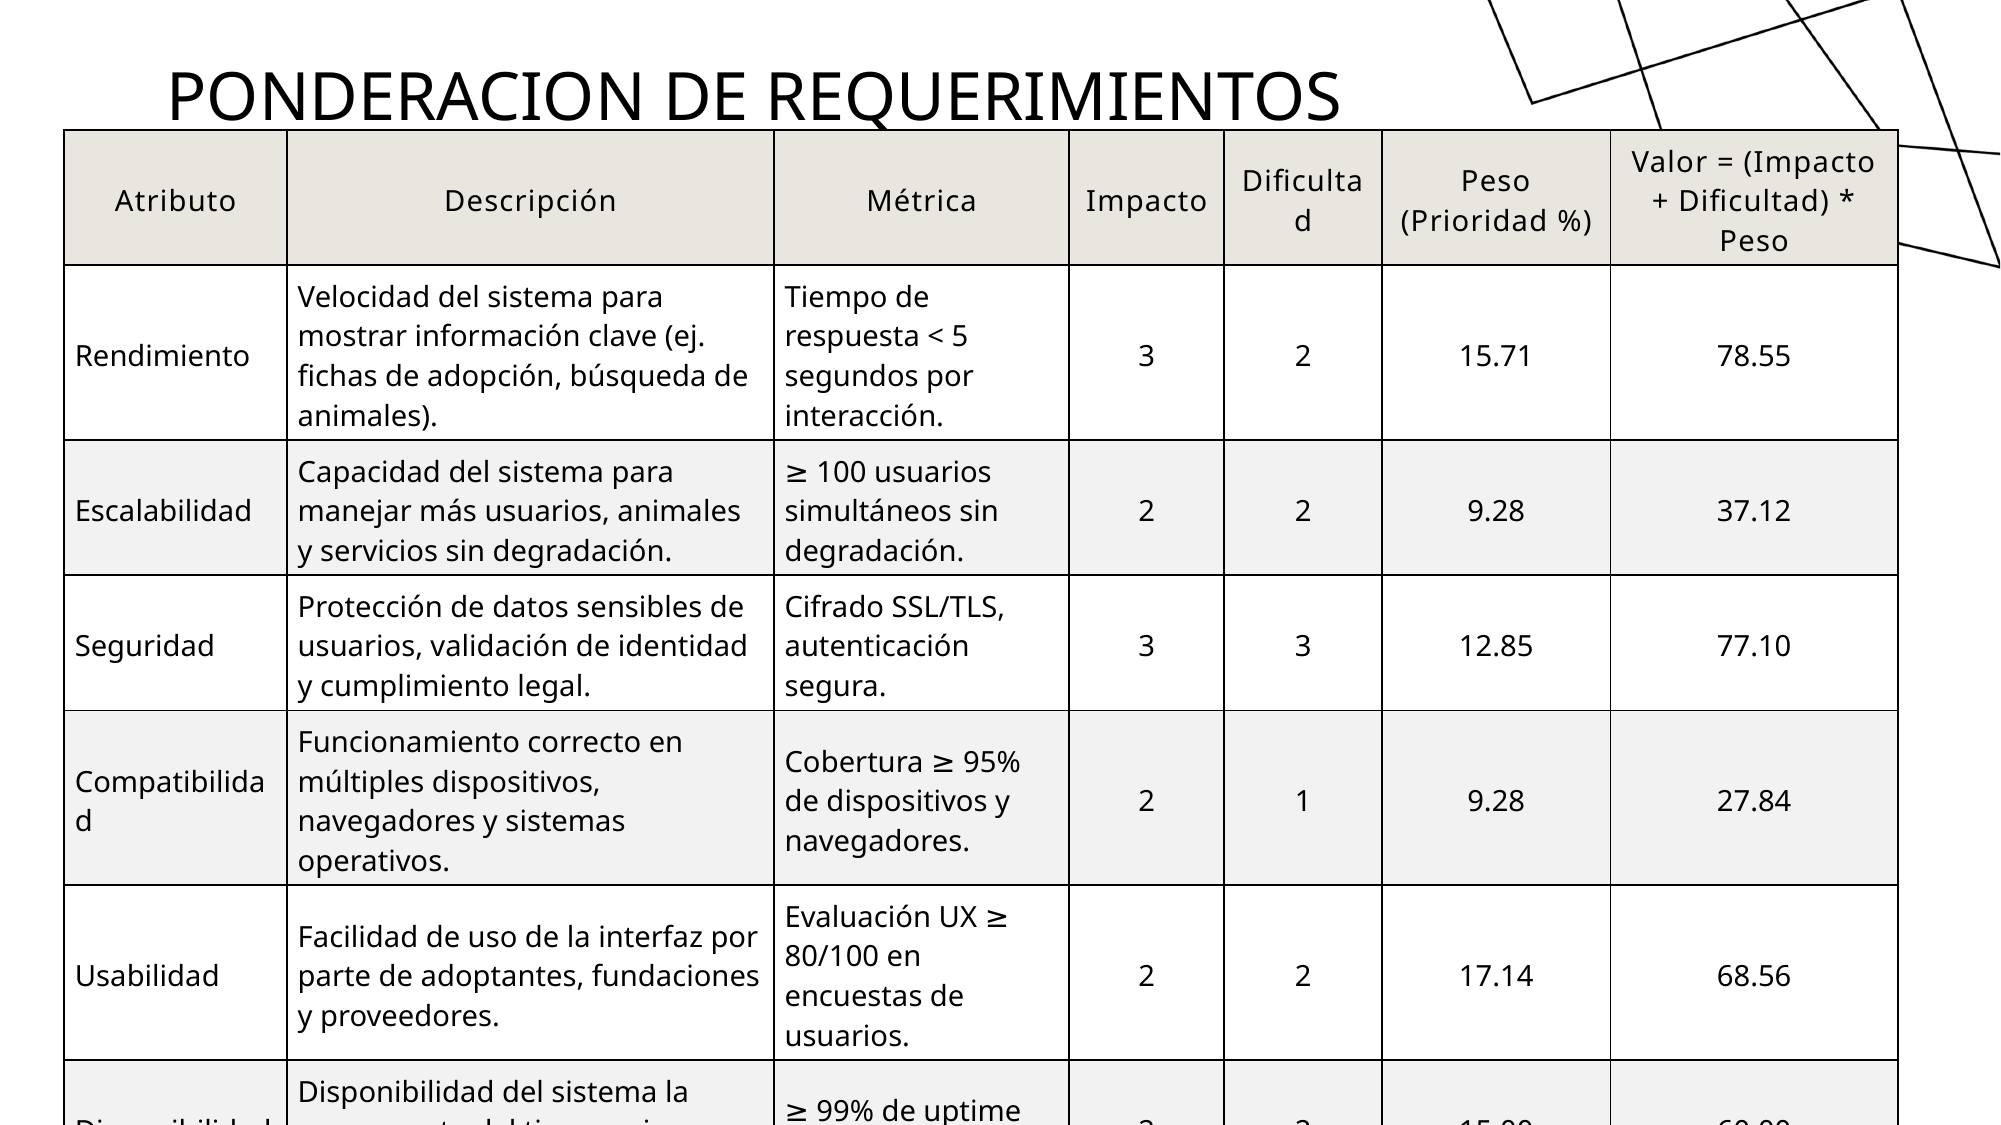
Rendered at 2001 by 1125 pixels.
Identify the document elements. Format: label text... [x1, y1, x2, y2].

table_header Impacto [1070, 131, 1223, 264]
table_cell Capacidad del sistema para manejar más usuarios, animales y servicios sin degradación. [288, 441, 773, 574]
table_cell 60.00 [1611, 1061, 1897, 1125]
table_cell 2 [1070, 441, 1223, 574]
table_cell 68.56 [1611, 886, 1897, 1059]
table_cell 2 [1225, 886, 1381, 1059]
table_header Métrica [775, 131, 1068, 264]
table_cell 78.55 [1611, 266, 1897, 439]
table_header Descripción [288, 131, 773, 264]
table_cell 17.14 [1383, 886, 1610, 1059]
table_cell Escalabilidad [65, 441, 286, 574]
table_header Peso (Prioridad %) [1383, 131, 1610, 264]
table_cell 77.10 [1611, 576, 1897, 710]
table_cell 3 [1225, 576, 1381, 710]
table_cell 2 [1225, 1061, 1381, 1125]
table_cell 9.28 [1383, 441, 1610, 574]
table_cell 2 [1225, 266, 1381, 439]
table_cell 27.84 [1611, 711, 1897, 884]
table_cell 15.00 [1383, 1061, 1610, 1125]
table_cell Tiempo de respuesta < 5 segundos por interacción. [775, 266, 1068, 439]
table_cell 2 [1070, 1061, 1223, 1125]
table_cell Facilidad de uso de la interfaz por parte de adoptantes, fundaciones y proveedores. [288, 886, 773, 1059]
table_cell 3 [1070, 576, 1223, 710]
table_cell Funcionamiento correcto en múltiples dispositivos, navegadores y sistemas operativos. [288, 711, 773, 884]
table_cell 15.71 [1383, 266, 1610, 439]
table_header Atributo [65, 131, 286, 264]
table_cell 12.85 [1383, 576, 1610, 710]
table_cell Cifrado SSL/TLS, autenticación segura. [775, 576, 1068, 710]
table_cell Protección de datos sensibles de usuarios, validación de identidad y cumplimiento legal. [288, 576, 773, 710]
table_cell Rendimiento [65, 266, 286, 439]
picture [1850, 0, 2001, 277]
table_cell ≥ 99% de uptime mensual. [775, 1061, 1068, 1125]
table_cell Compatibilidad [65, 711, 286, 884]
table_cell 37.12 [1611, 441, 1897, 574]
table_cell Evaluación UX ≥ 80/100 en encuestas de usuarios. [775, 886, 1068, 1059]
table_cell 3 [1070, 266, 1223, 439]
table_cell ≥ 100 usuarios simultáneos sin degradación. [775, 441, 1068, 574]
table_cell 2 [1070, 886, 1223, 1059]
table_header Dificultad [1225, 131, 1381, 264]
table_cell 2 [1225, 441, 1381, 574]
table_cell Disponibilidad del sistema la mayor parte del tiempo sin interrupciones. [288, 1061, 773, 1125]
table_cell Disponibilidad [65, 1061, 286, 1125]
table_cell Seguridad [65, 576, 286, 710]
title PONDERACION DE REQUERIMIENTOS [151, 0, 1850, 129]
table_cell 1 [1225, 711, 1381, 884]
table_cell Velocidad del sistema para mostrar información clave (ej. fichas de adopción, búsqueda de animales). [288, 266, 773, 439]
table_cell Usabilidad [65, 886, 286, 1059]
table_cell 9.28 [1383, 711, 1610, 884]
table_cell 2 [1070, 711, 1223, 884]
table_header Valor = (Impacto + Dificultad) * Peso [1611, 131, 1897, 264]
table_cell Cobertura ≥ 95% de dispositivos y navegadores. [775, 711, 1068, 884]
